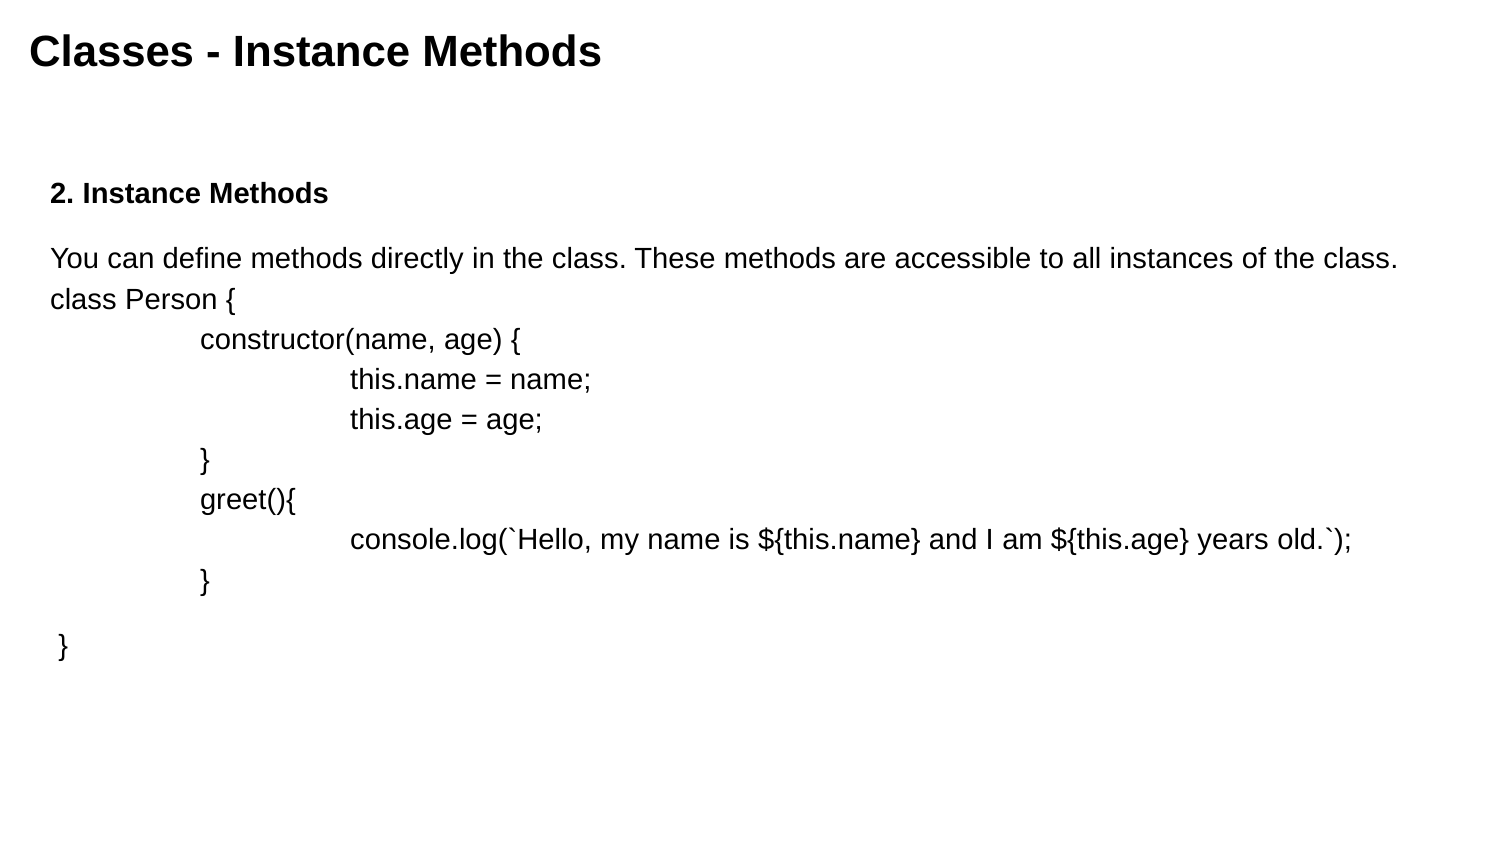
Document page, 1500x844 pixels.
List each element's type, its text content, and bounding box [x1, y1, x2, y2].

list 2. Instance Methods You can define methods directly in the class. These methods are accessible to all instances of the class. class Person { constructor(name, age) { this.name = name; this.age = age; } greet(){ console.log(`Hello, my name is ${this.name} and I am ${this.age} years old.`); } } [35, 154, 1432, 746]
title Classes - Instance Methods [14, 14, 1350, 85]
